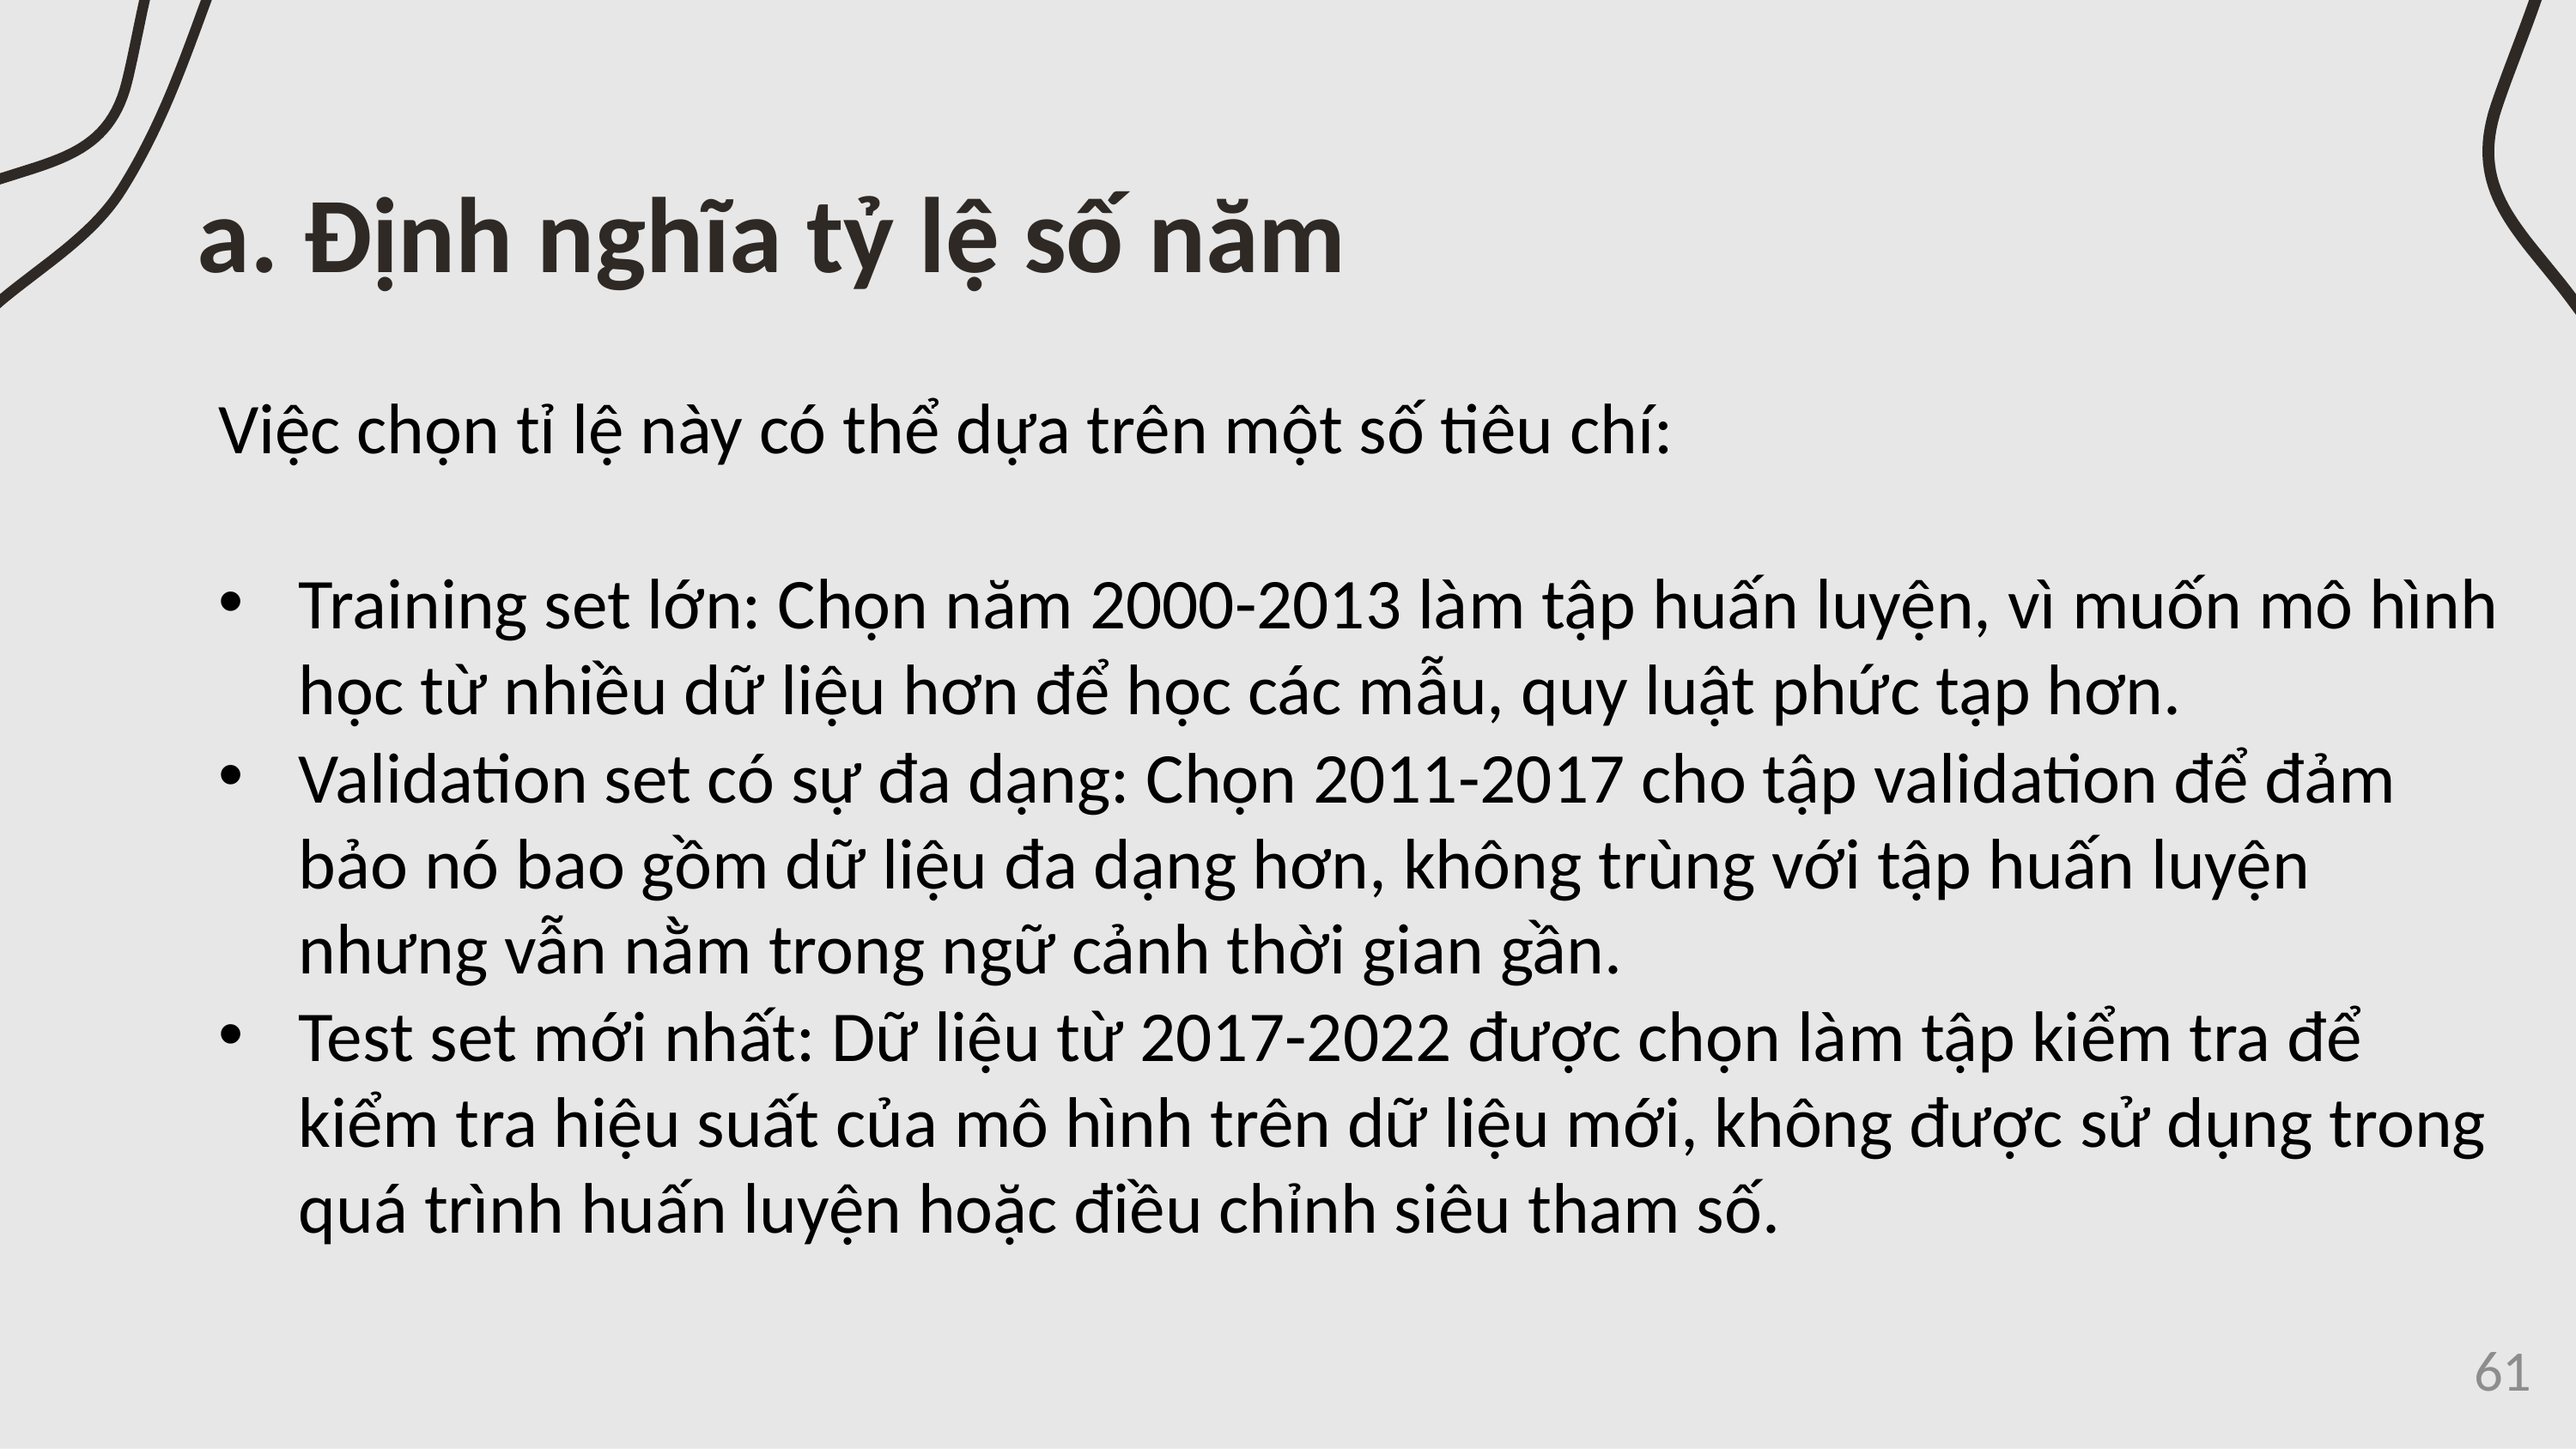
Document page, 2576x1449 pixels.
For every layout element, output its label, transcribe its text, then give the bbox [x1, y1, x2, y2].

slide_number 61 [2468, 1346, 2540, 1449]
title a. Định nghĩa tỷ lệ số năm [195, 163, 2266, 408]
text_box Việc chọn tỉ lệ này có thể dựa trên một số tiêu chí: Training set lớn: Chọn năm 2000-2013 làm tập huấn luyện, vì muốn mô hình học từ nhiều dữ liệu hơn để học các mẫu, quy luật phức tạp hơn. Validation set có sự đa dạng: Chọn 2011-2017 cho tập validation để đảm bảo nó bao gồm dữ liệu đa dạng hơn, không trùng với tập huấn luyện nhưng vẫn nằm trong ngữ cảnh thời gian gần. Test set mới nhất: Dữ liệu từ 2017-2022 được chọn làm tập kiểm tra để kiểm tra hiệu suất của mô hình trên dữ liệu mới, không được sử dụng trong quá trình huấn luyện hoặc điều chỉnh siêu tham số. [216, 380, 2505, 1248]
